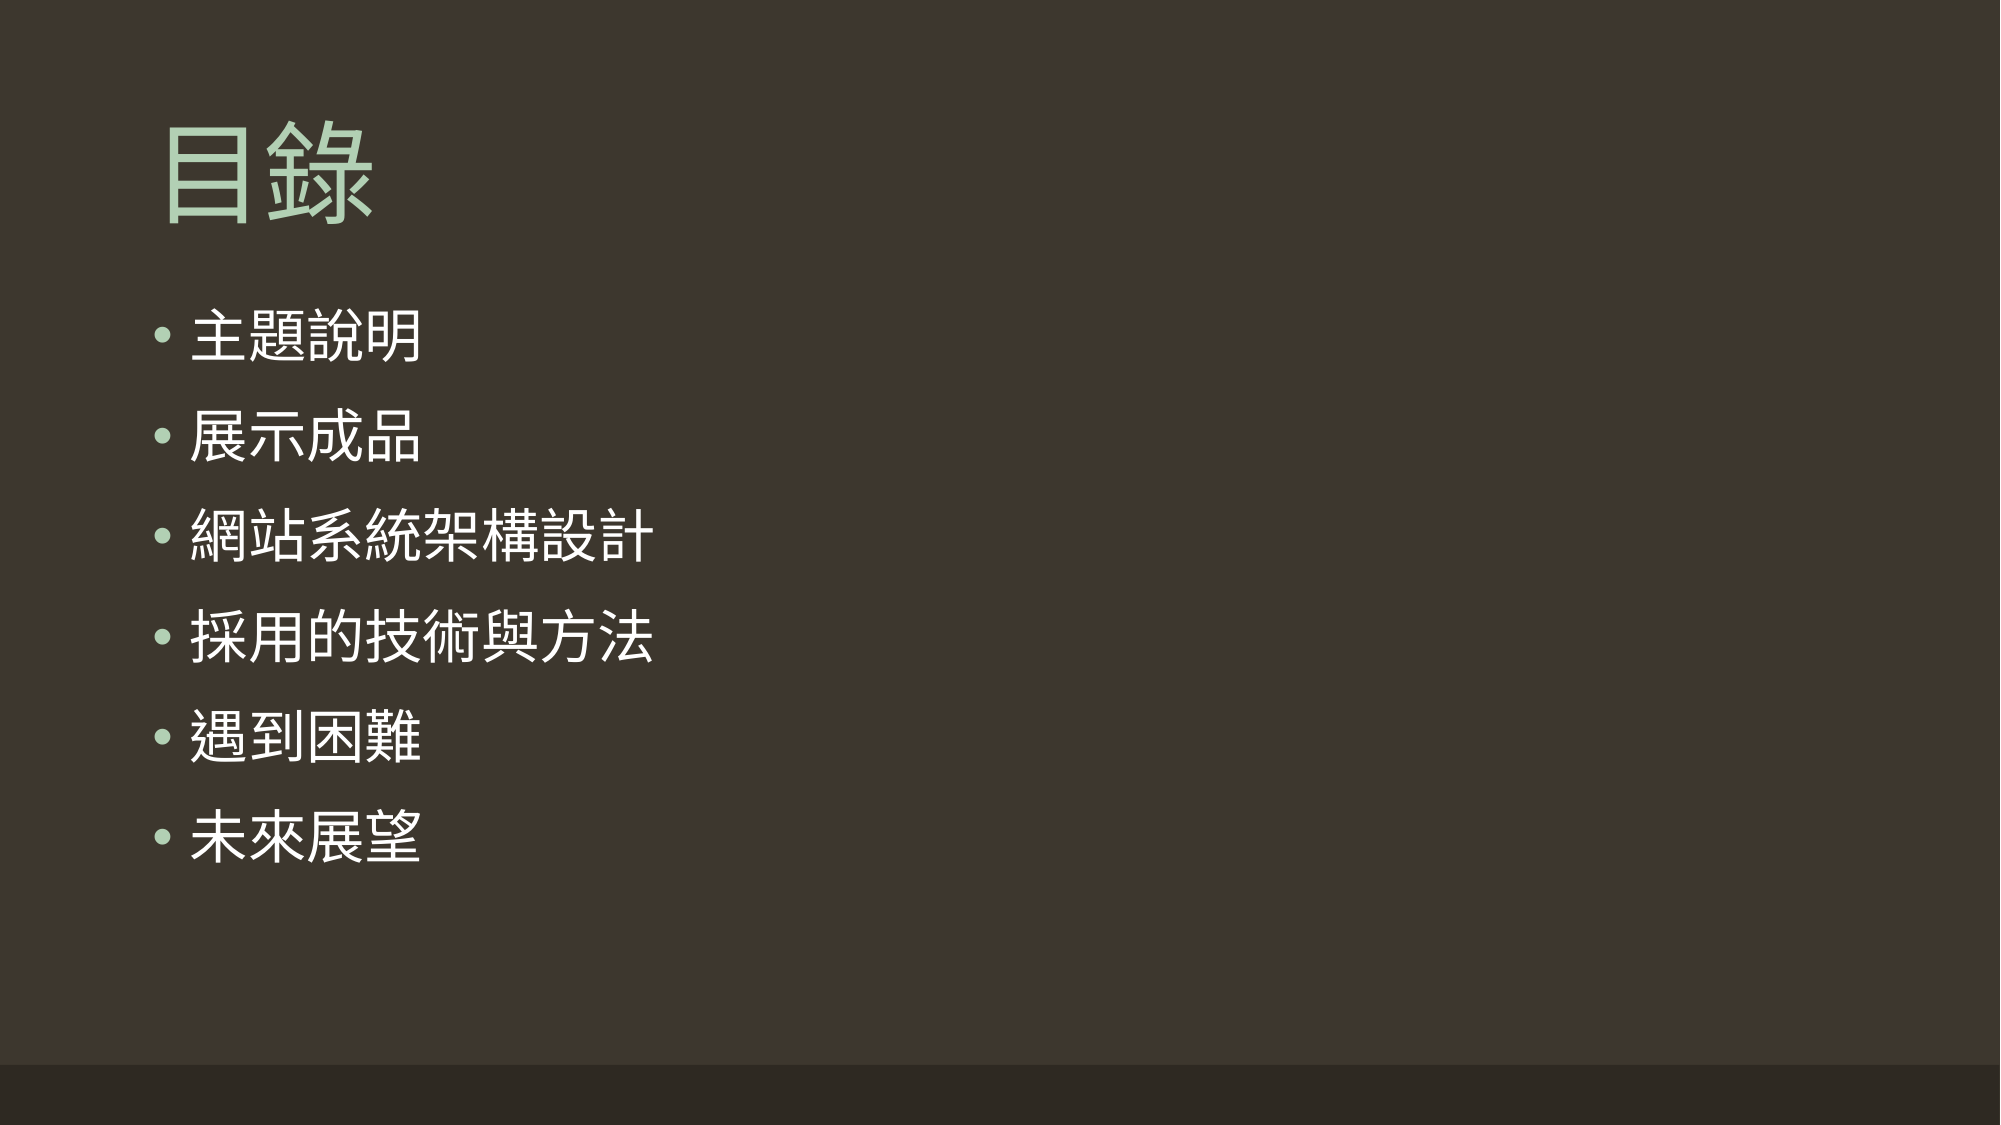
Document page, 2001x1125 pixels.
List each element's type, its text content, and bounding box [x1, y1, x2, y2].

list 主題說明 展示成品 網站系統架構設計 採用的技術與方法 遇到困難 未來展望 [137, 299, 1863, 1014]
title 目錄 [137, 59, 1863, 248]
